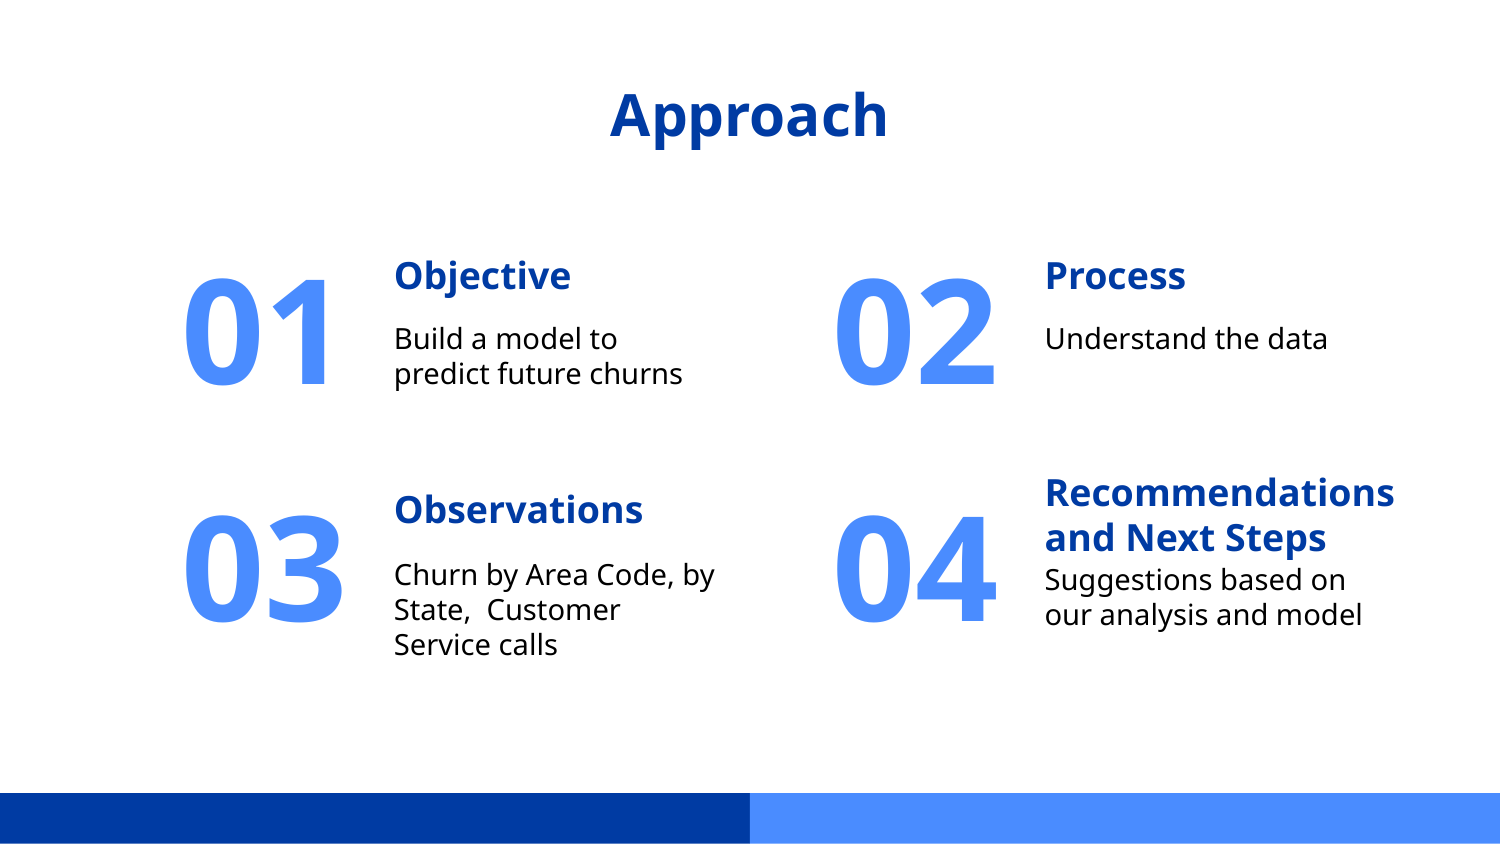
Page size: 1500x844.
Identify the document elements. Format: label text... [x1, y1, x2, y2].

title 04 [768, 485, 1014, 641]
title Recommendations and Next Steps [1029, 454, 1439, 518]
title Observations [379, 470, 732, 534]
subtitle Understand the data [1029, 304, 1383, 431]
title 03 [117, 485, 363, 641]
subtitle Churn by Area Code, by State, Customer Service calls [379, 541, 732, 667]
title Approach [117, 62, 1383, 157]
subtitle Suggestions based on our analysis and model [1029, 546, 1383, 673]
title 02 [768, 249, 1014, 404]
title 01 [117, 249, 363, 404]
subtitle Build a model to predict future churns [379, 304, 732, 431]
title Objective [379, 237, 732, 301]
title Process [1029, 237, 1383, 301]
